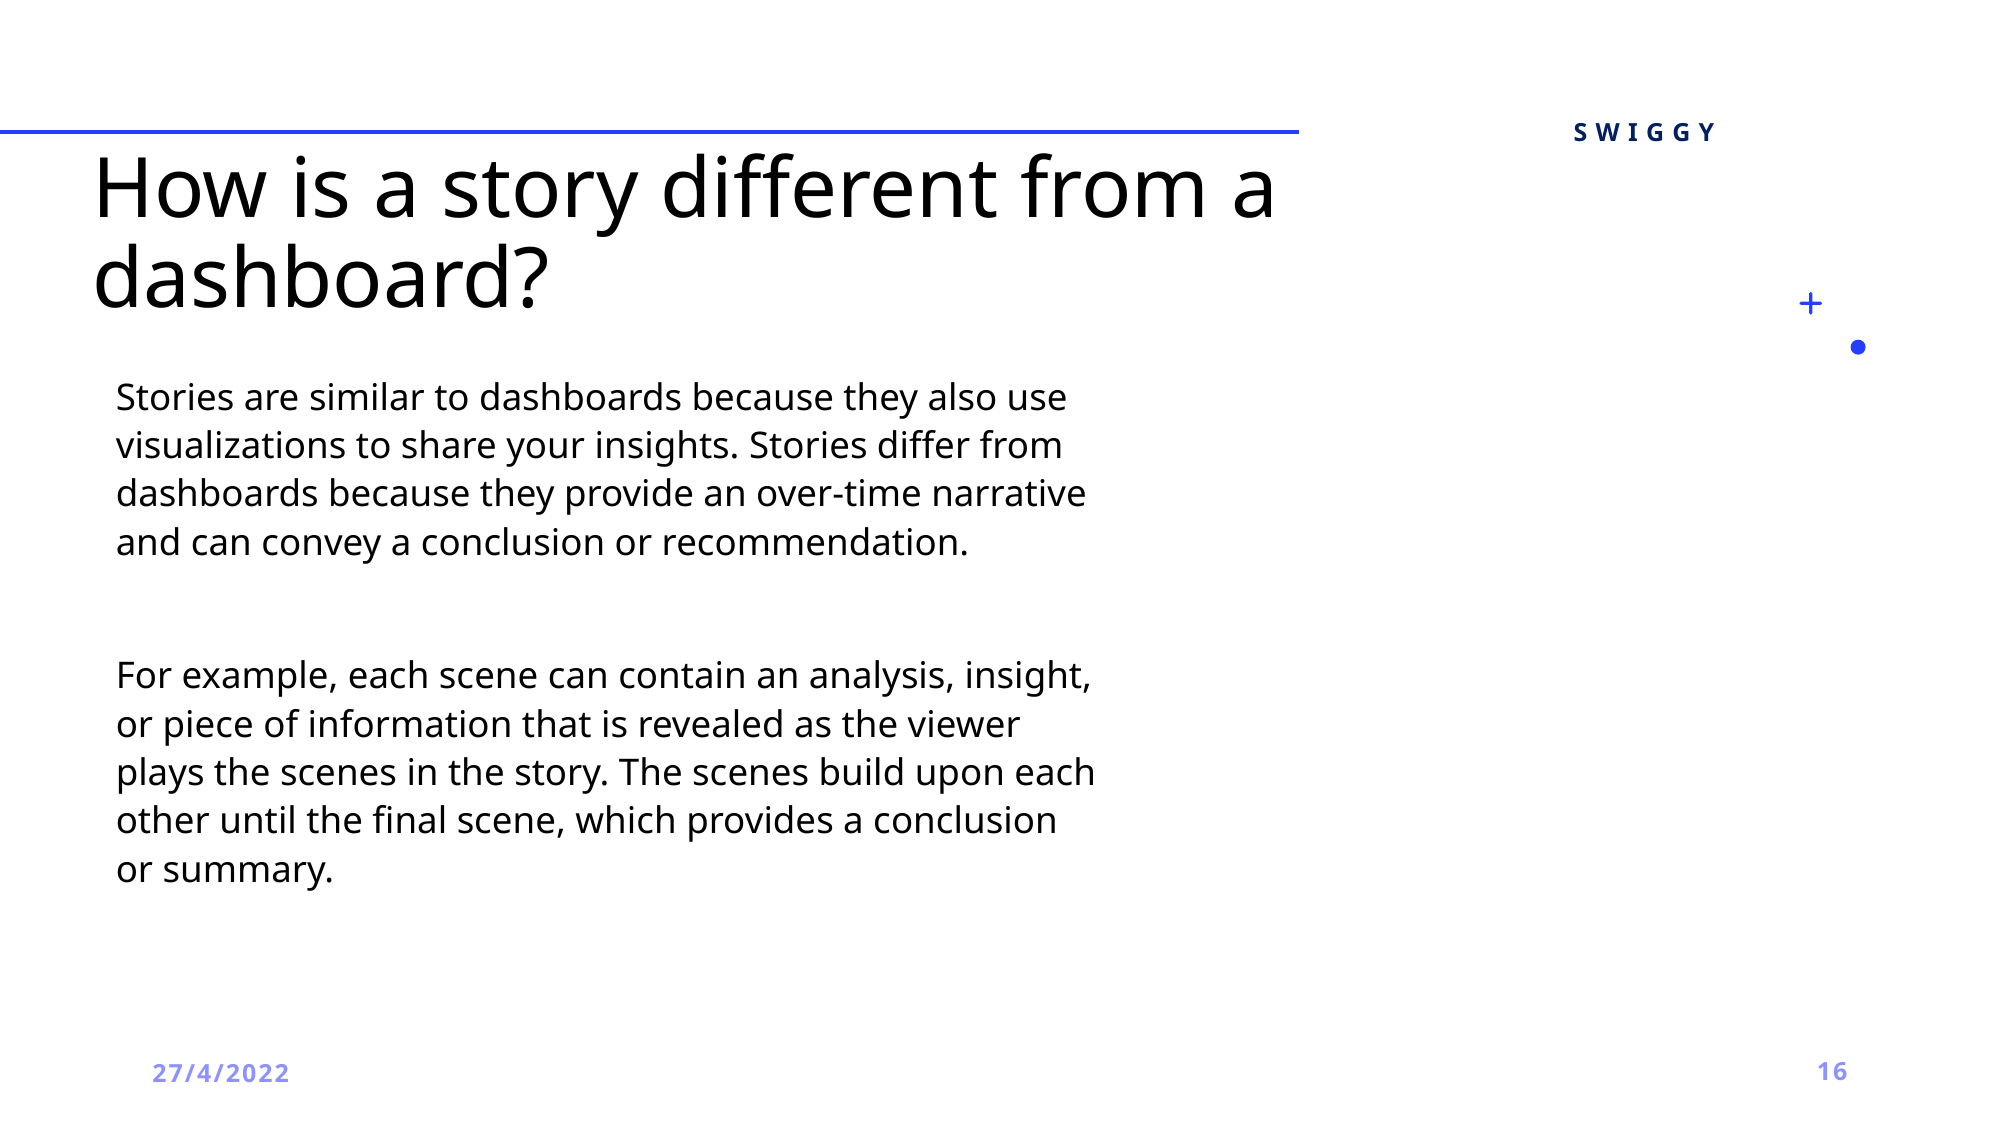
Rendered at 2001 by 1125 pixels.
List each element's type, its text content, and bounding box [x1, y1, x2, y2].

footer swiggy [1306, 101, 1982, 162]
title How is a story different from a dashboard? [77, 239, 1309, 434]
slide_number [137, 1042, 588, 1103]
list Stories are similar to dashboards because they also use visualizations to share your insights. Stories differ from dashboards because they provide an over-time narrative and can convey a conclusion or recommendation. For example, each scene can contain an analysis, insight, or piece of information that is revealed as the viewer plays the scenes in the story. The scenes build upon each other until the final scene, which provides a conclusion or summary. [100, 361, 1117, 911]
slide_number 16 [1412, 1042, 1863, 1103]
